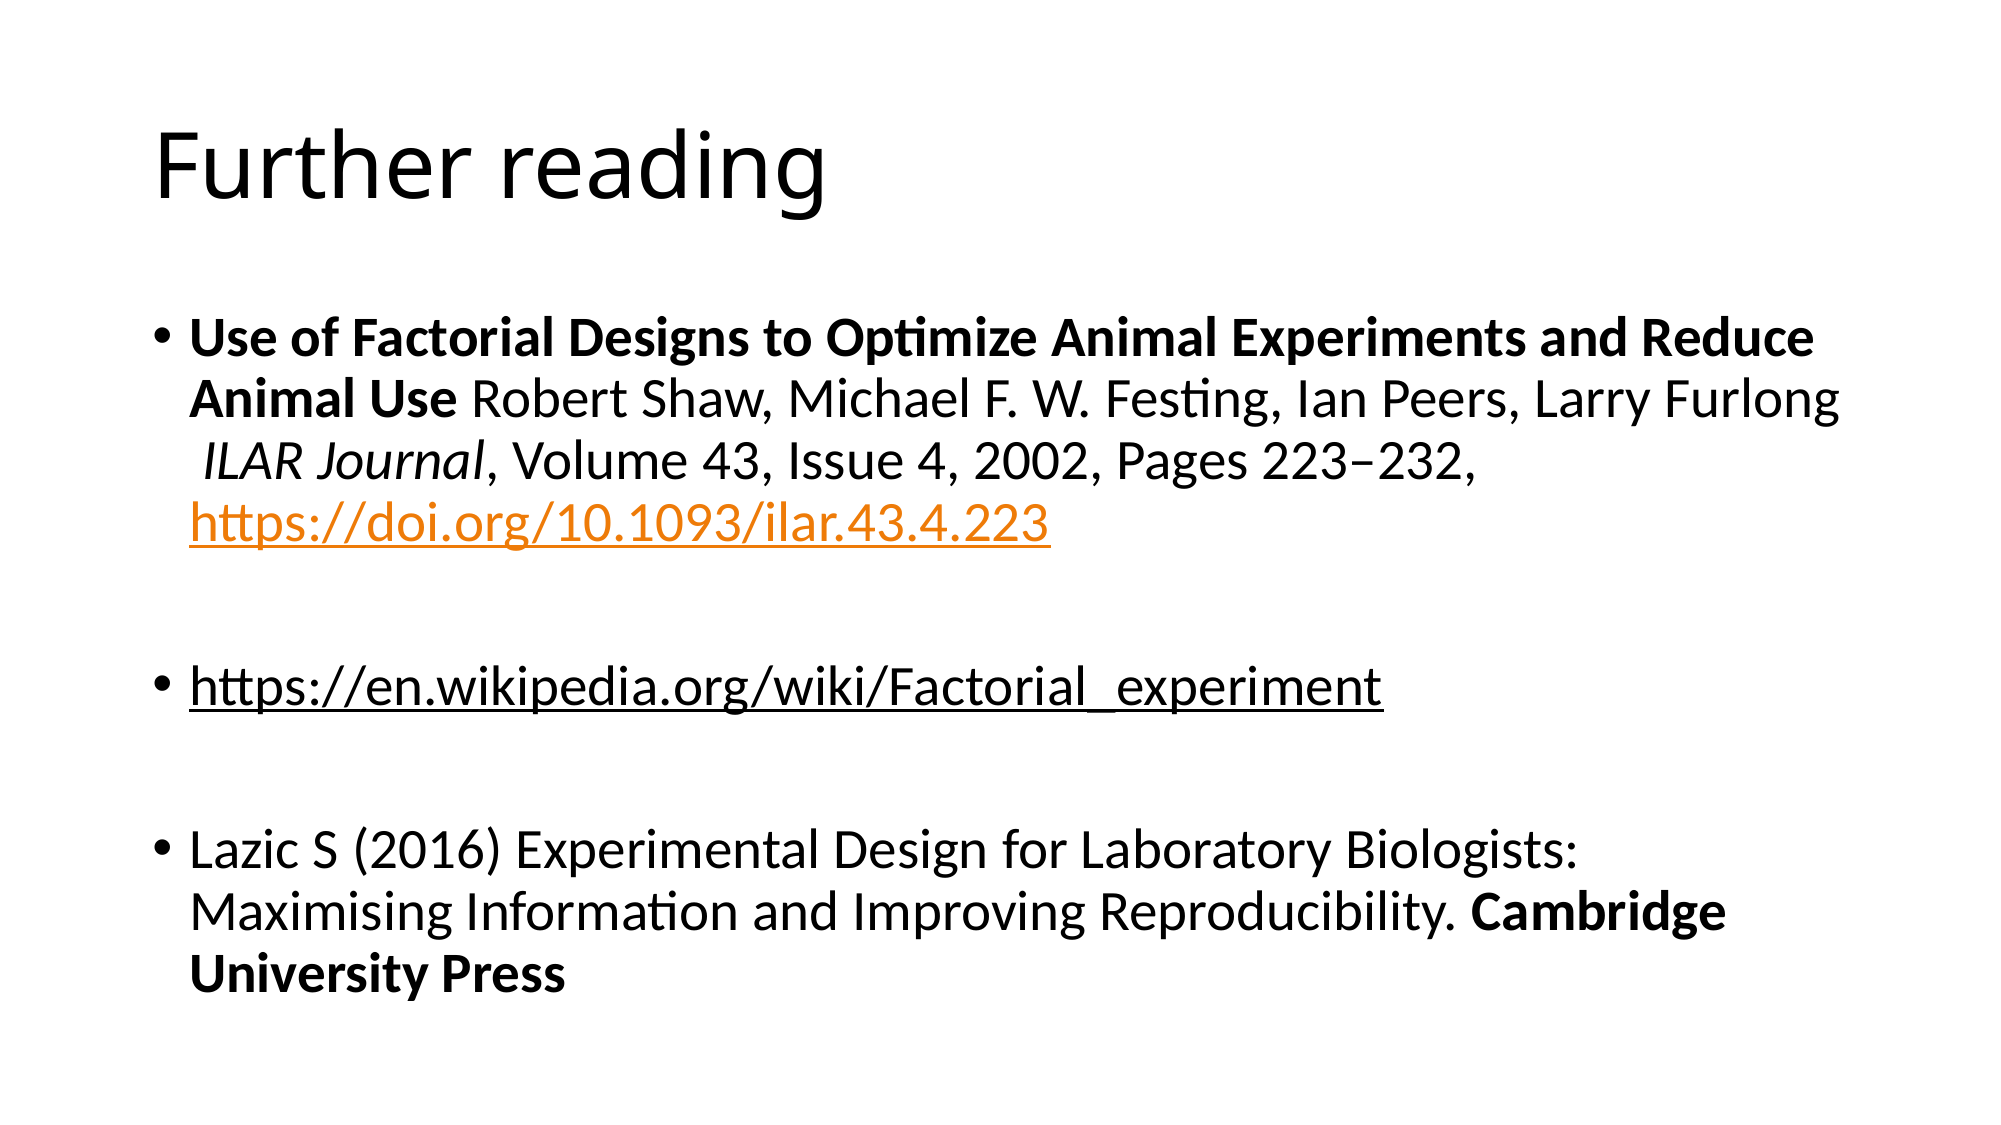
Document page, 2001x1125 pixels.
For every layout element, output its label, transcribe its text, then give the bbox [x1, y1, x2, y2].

list Use of Factorial Designs to Optimize Animal Experiments and Reduce Animal Use Robert Shaw, Michael F. W. Festing, Ian Peers, Larry Furlong ILAR Journal, Volume 43, Issue 4, 2002, Pages 223–232, https://doi.org/10.1093/ilar.43.4.223 https://en.wikipedia.org/wiki/Factorial_experiment Lazic S (2016) Experimental Design for Laboratory Biologists: Maximising Information and Improving Reproducibility. Cambridge University Press [137, 299, 1863, 1014]
title Further reading [137, 59, 1863, 278]
